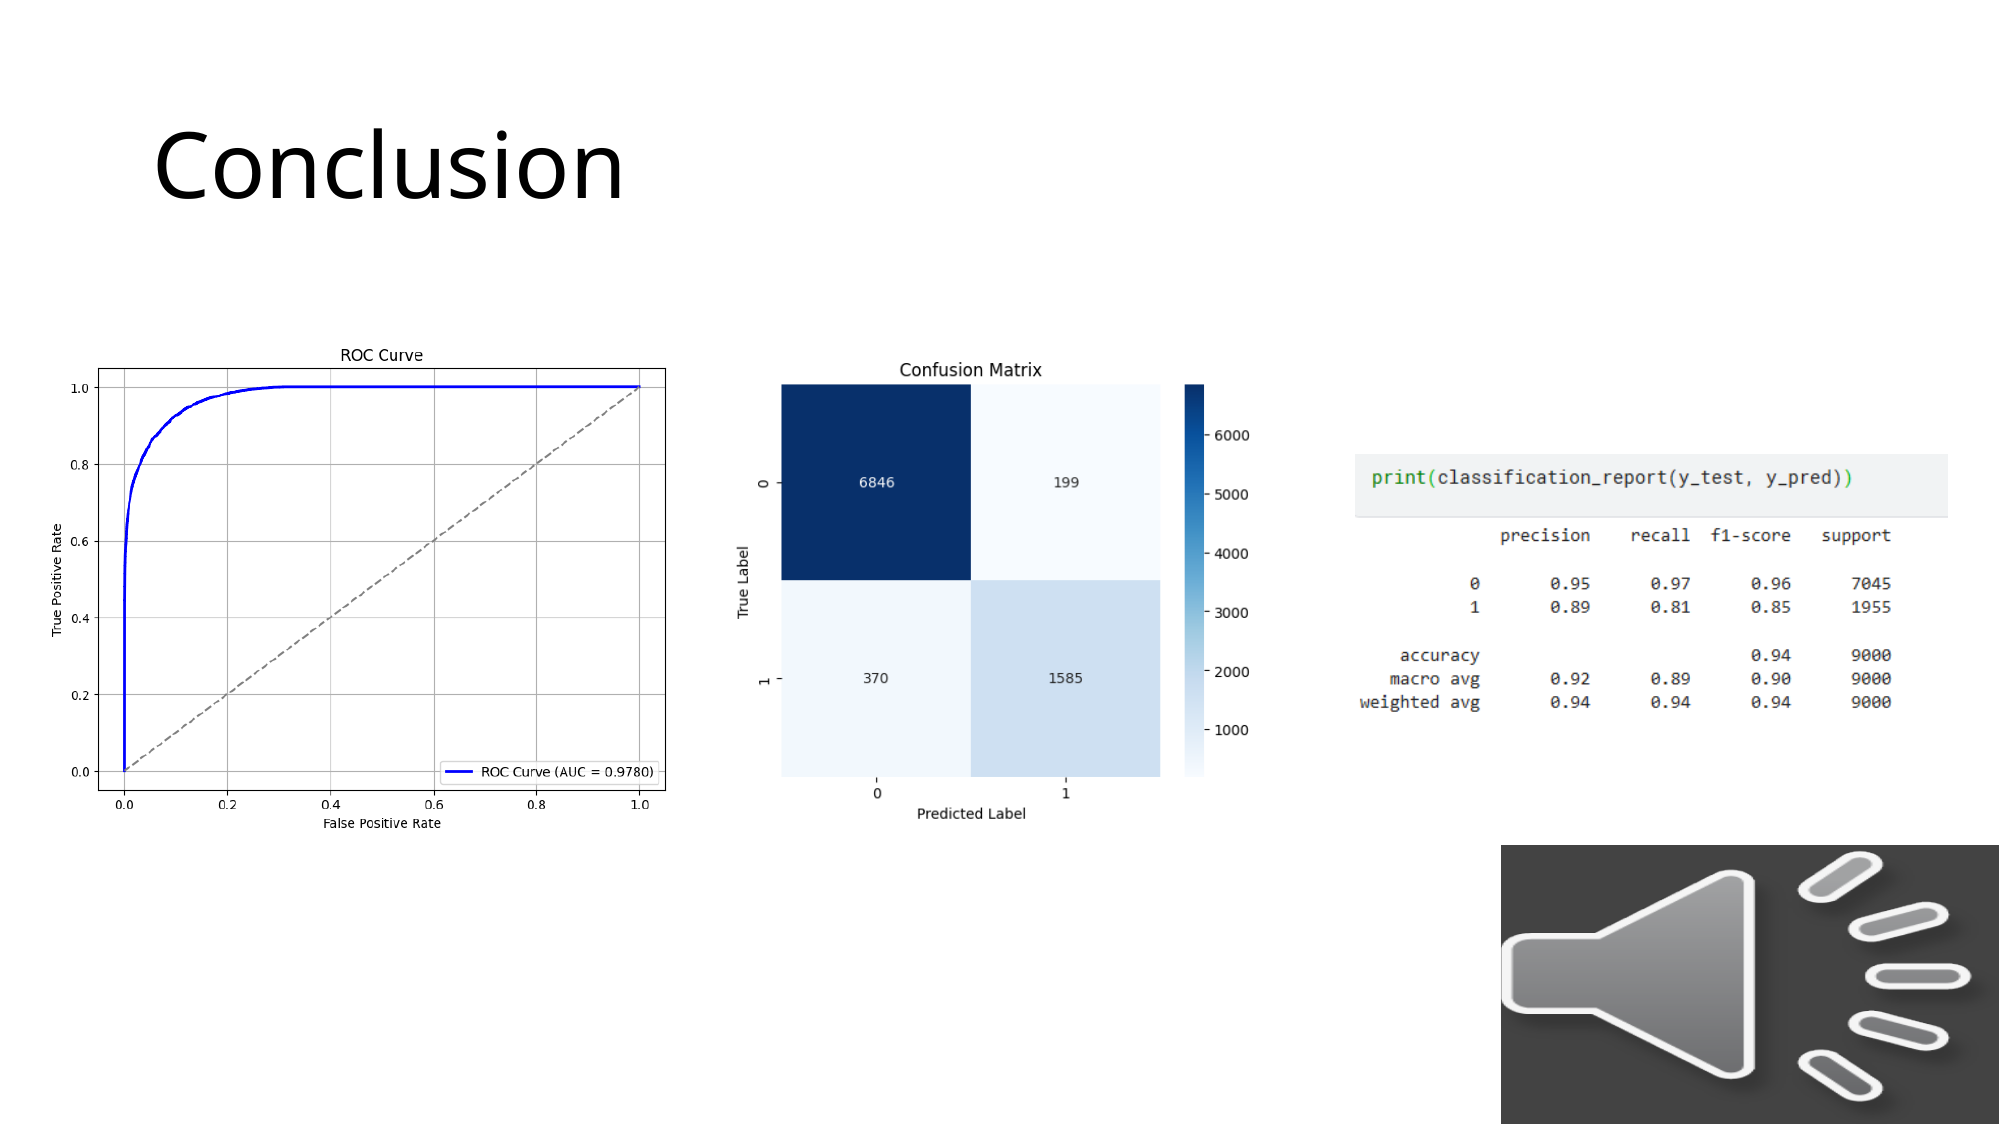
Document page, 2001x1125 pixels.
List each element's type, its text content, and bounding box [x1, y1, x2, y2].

picture [34, 342, 680, 830]
picture [698, 362, 1258, 830]
picture [1355, 454, 1949, 738]
title Conclusion [137, 59, 1863, 278]
picture [1499, 843, 2000, 1125]
